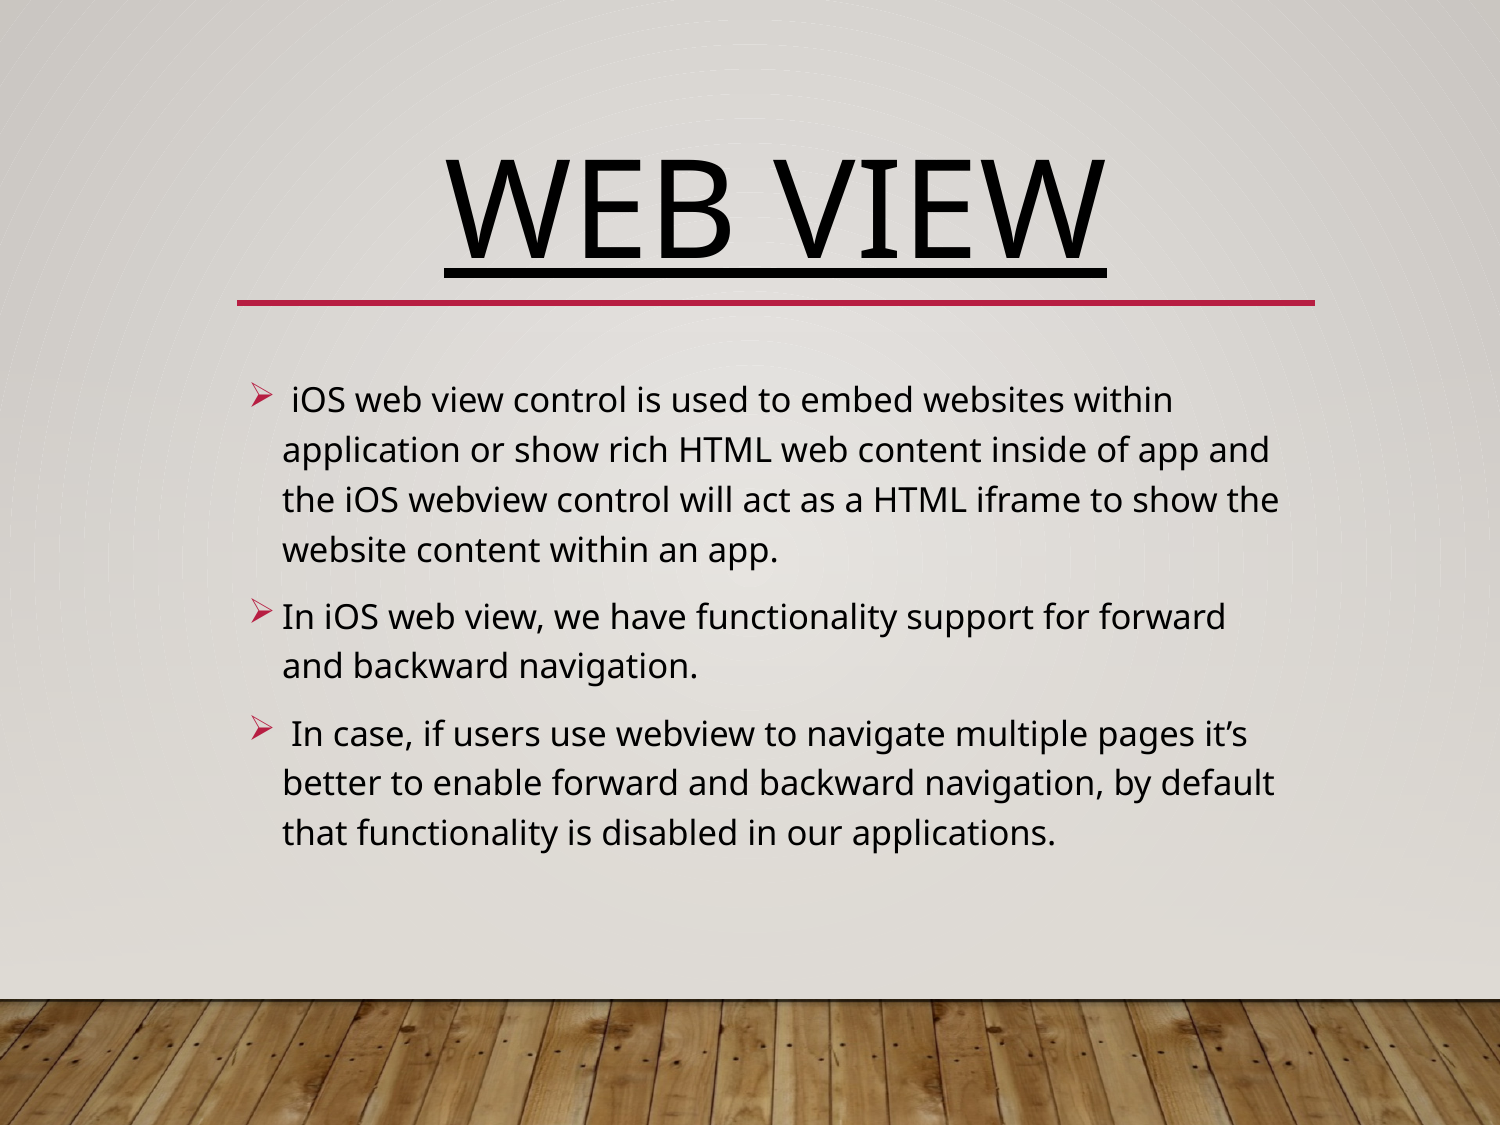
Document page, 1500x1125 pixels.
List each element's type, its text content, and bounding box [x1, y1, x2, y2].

picture [0, 999, 1500, 1125]
list iOS web view control is used to embed websites within application or show rich HTML web content inside of app and the iOS webview control will act as a HTML iframe to show the website content within an app. In iOS web view, we have functionality support for forward and backward navigation. In case, if users use webview to navigate multiple pages it’s better to enable forward and backward navigation, by default that functionality is disabled in our applications. [233, 362, 1312, 929]
title WEB VIEW [236, 131, 1315, 305]
